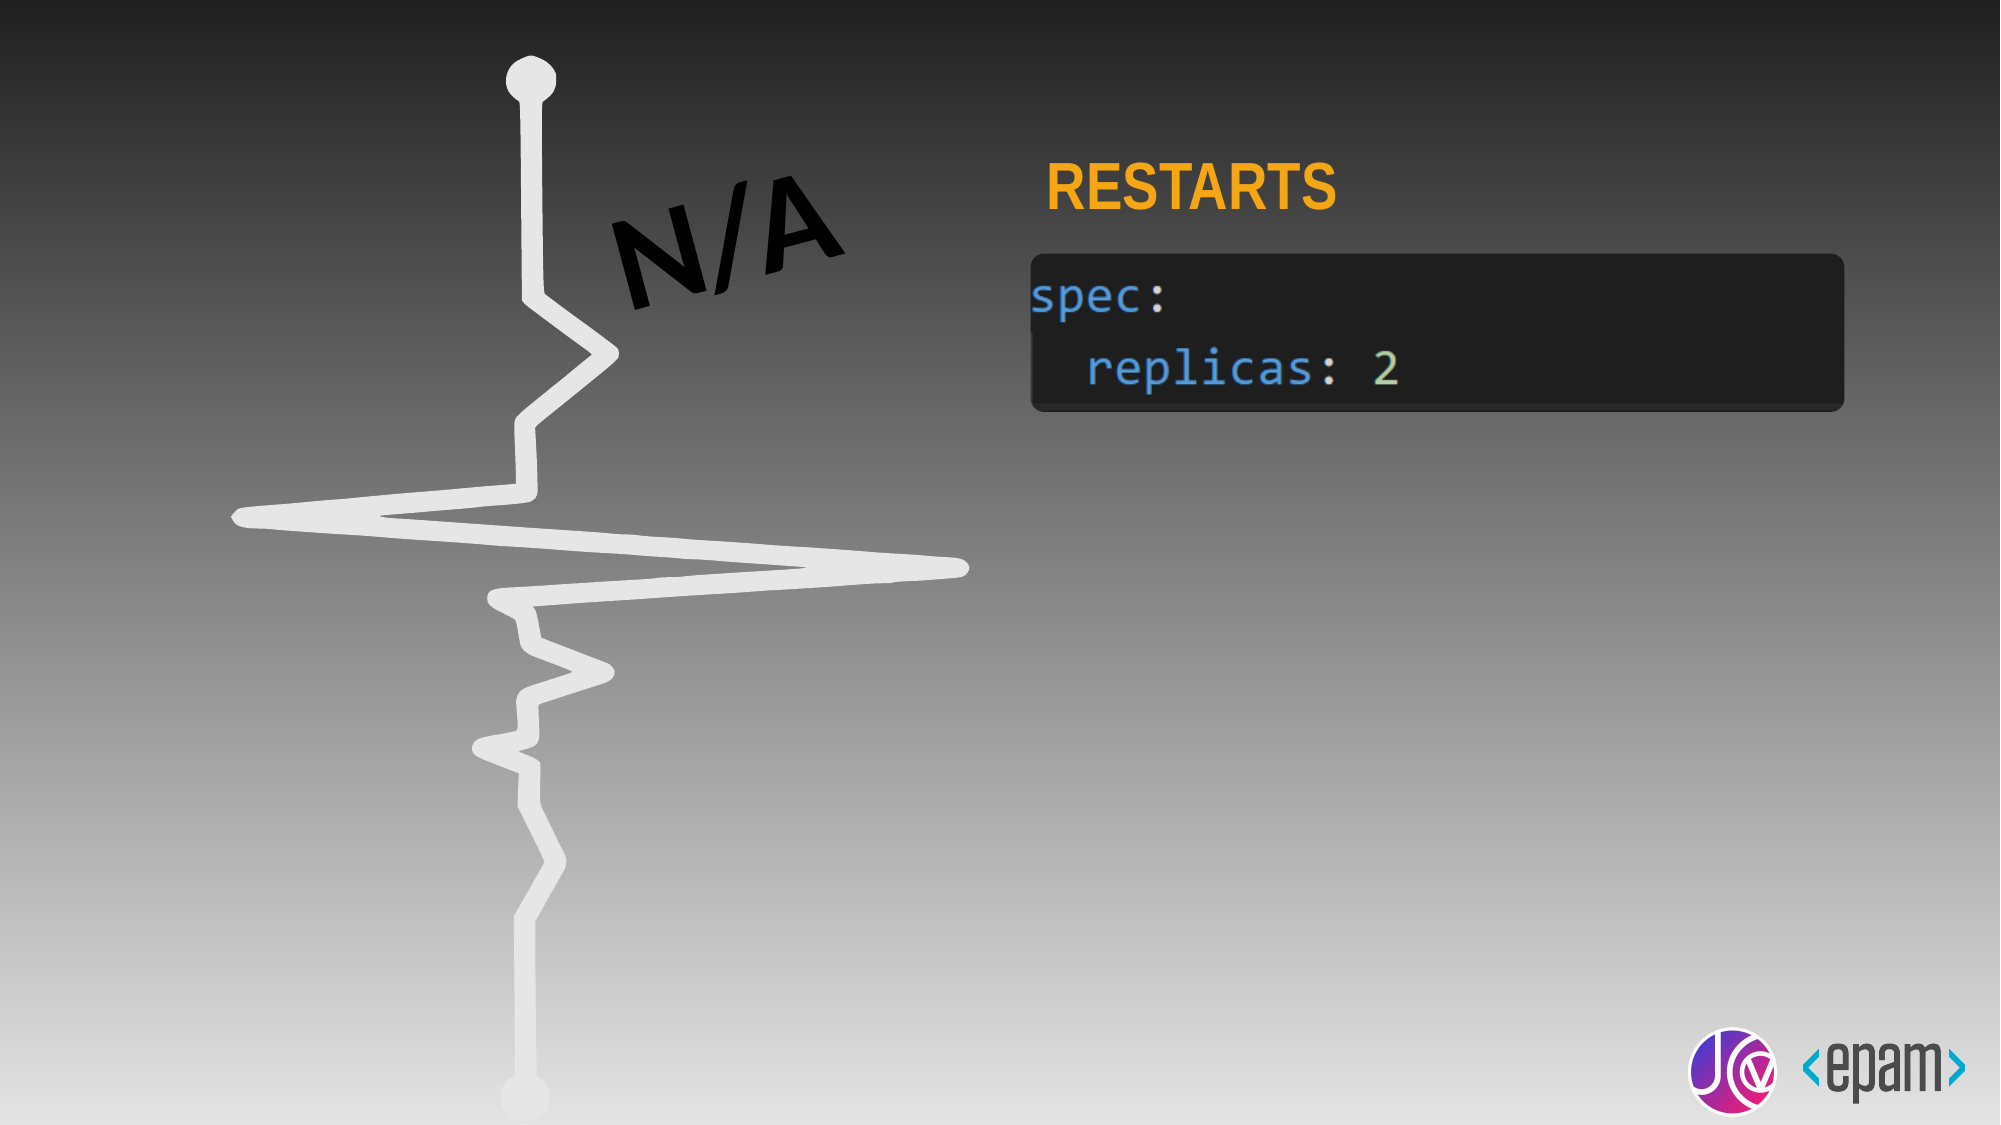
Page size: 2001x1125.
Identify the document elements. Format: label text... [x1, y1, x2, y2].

text_box [521, 278, 530, 309]
text_box [505, 55, 557, 191]
text_box [230, 352, 970, 1122]
text_box RESTARTS [1032, 135, 1353, 231]
text_box N/A [500, 90, 945, 371]
picture [1687, 1027, 1778, 1118]
picture [1030, 253, 1845, 412]
picture [1796, 1042, 1972, 1105]
